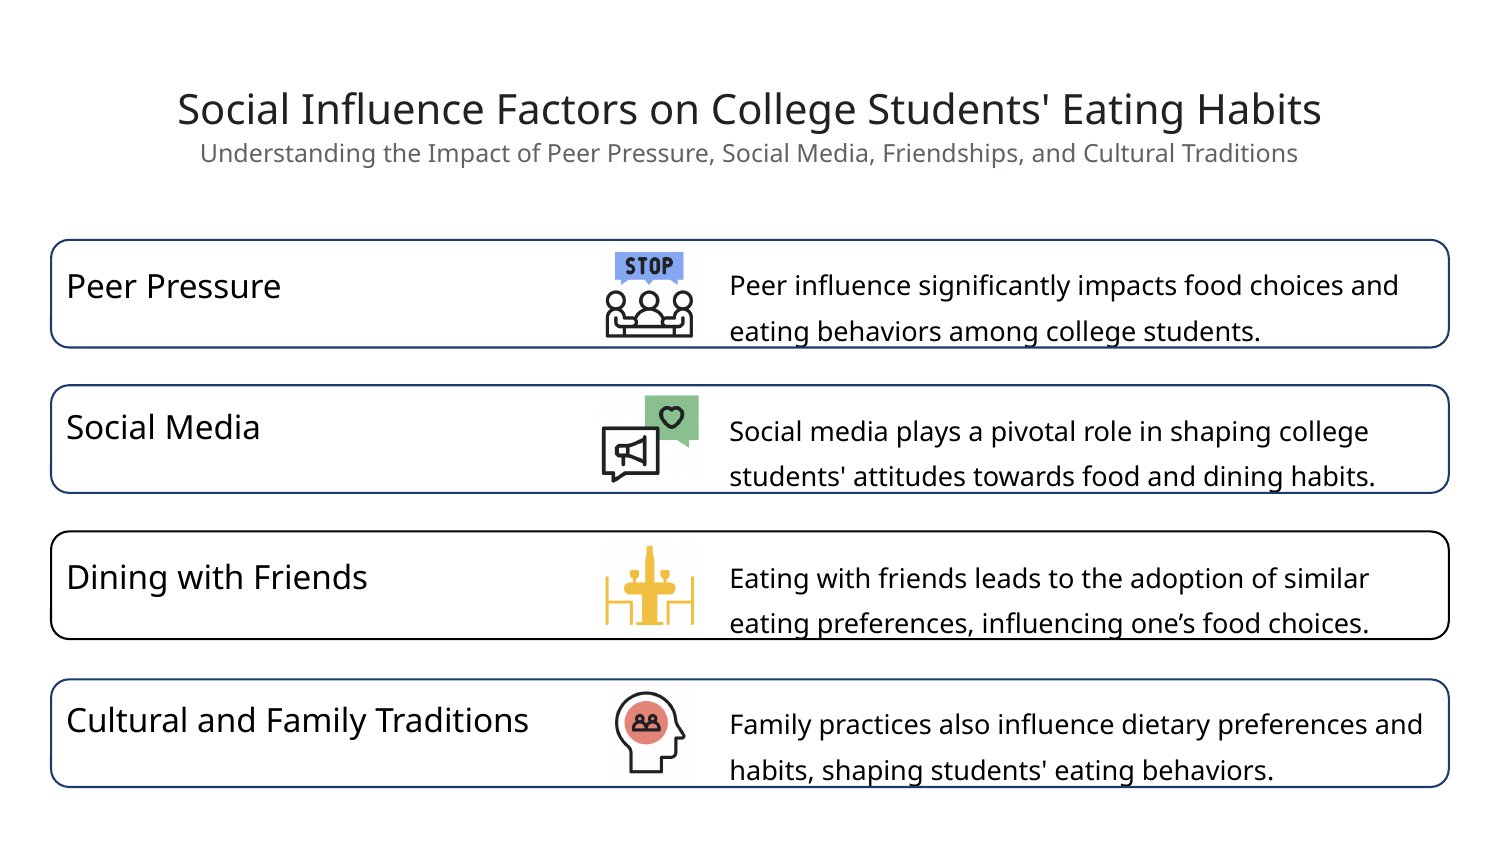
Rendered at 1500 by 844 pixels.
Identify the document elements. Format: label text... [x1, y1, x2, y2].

text_box [48, 383, 1451, 495]
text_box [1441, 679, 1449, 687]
title Social Influence Factors on College Students' Eating Habits Understanding the Impact of Peer Pressure, Social Media, Friendships, and Cultural Traditions [51, 60, 1449, 178]
text_box [48, 237, 1451, 350]
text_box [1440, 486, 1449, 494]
picture [602, 246, 698, 342]
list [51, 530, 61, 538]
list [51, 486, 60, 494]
picture [602, 540, 698, 631]
text_box [48, 529, 1451, 642]
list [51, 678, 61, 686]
picture [596, 391, 703, 486]
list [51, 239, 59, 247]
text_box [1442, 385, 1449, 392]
picture [608, 685, 691, 780]
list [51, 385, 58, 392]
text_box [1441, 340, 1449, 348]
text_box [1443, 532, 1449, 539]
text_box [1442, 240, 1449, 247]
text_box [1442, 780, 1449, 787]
text_box [48, 677, 1451, 790]
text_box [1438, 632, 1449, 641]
